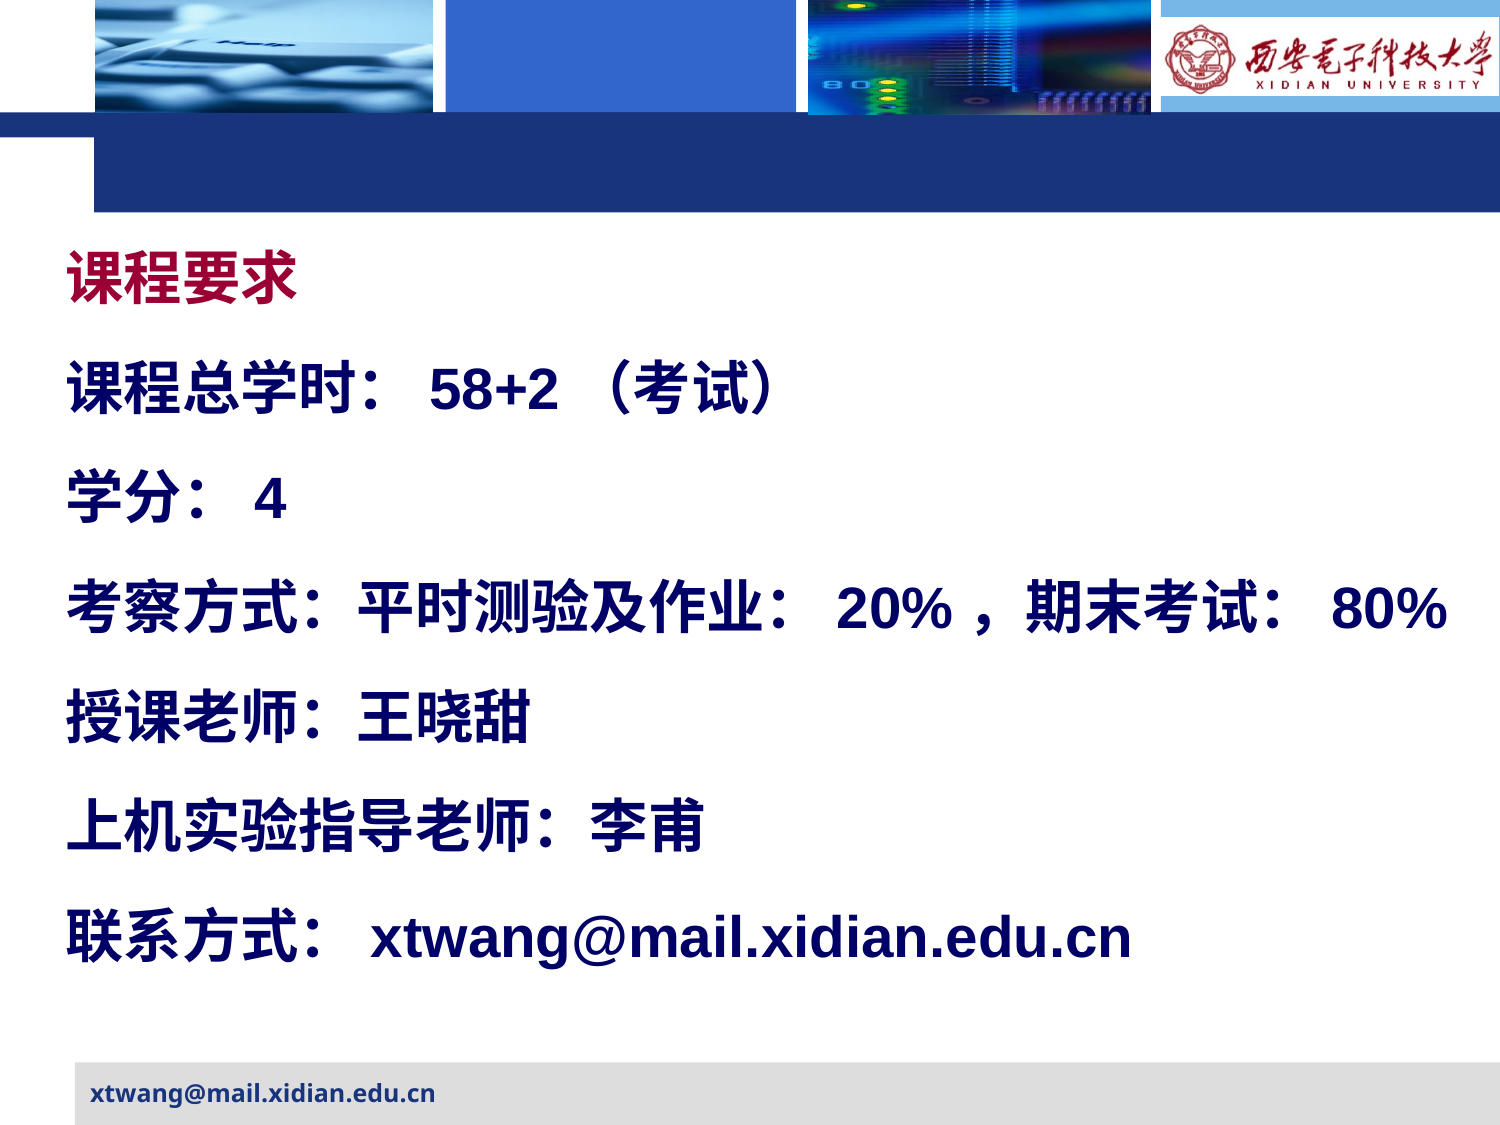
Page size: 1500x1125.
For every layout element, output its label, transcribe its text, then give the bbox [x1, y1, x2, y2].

text_box 课程要求 课程总学时：58+2（考试） 学分：4 考察方式：平时测验及作业：20%，期末考试：80% 授课老师：王晓甜 上机实验指导老师：李甫 联系方式：xtwang@mail.xidian.edu.cn [65, 219, 1448, 970]
picture [95, 0, 433, 113]
slide_number xtwang@mail.xidian.edu.cn [75, 1069, 514, 1123]
picture [1158, 17, 1499, 96]
picture [808, 0, 1151, 115]
